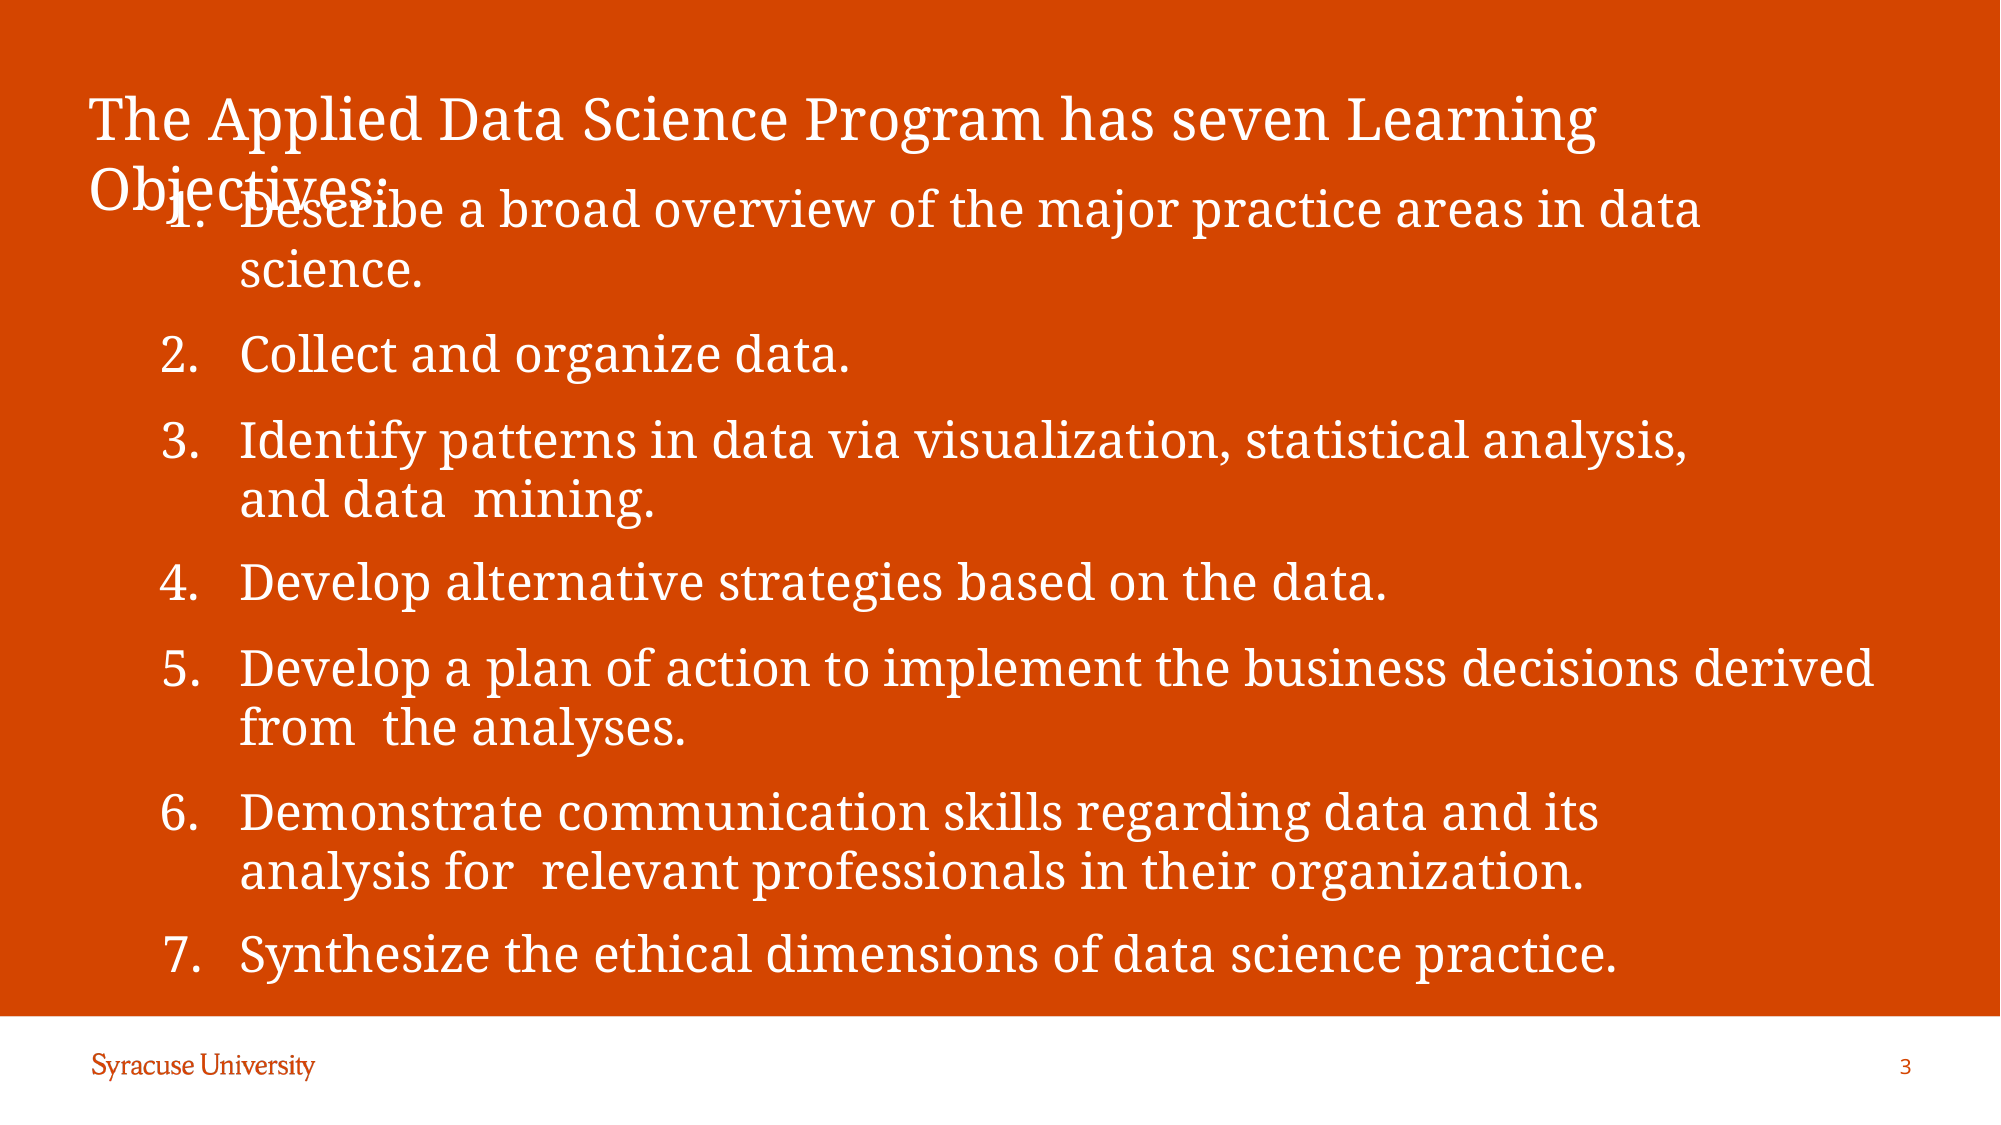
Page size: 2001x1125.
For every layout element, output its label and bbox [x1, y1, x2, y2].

text_box [0, 0, 2000, 1125]
